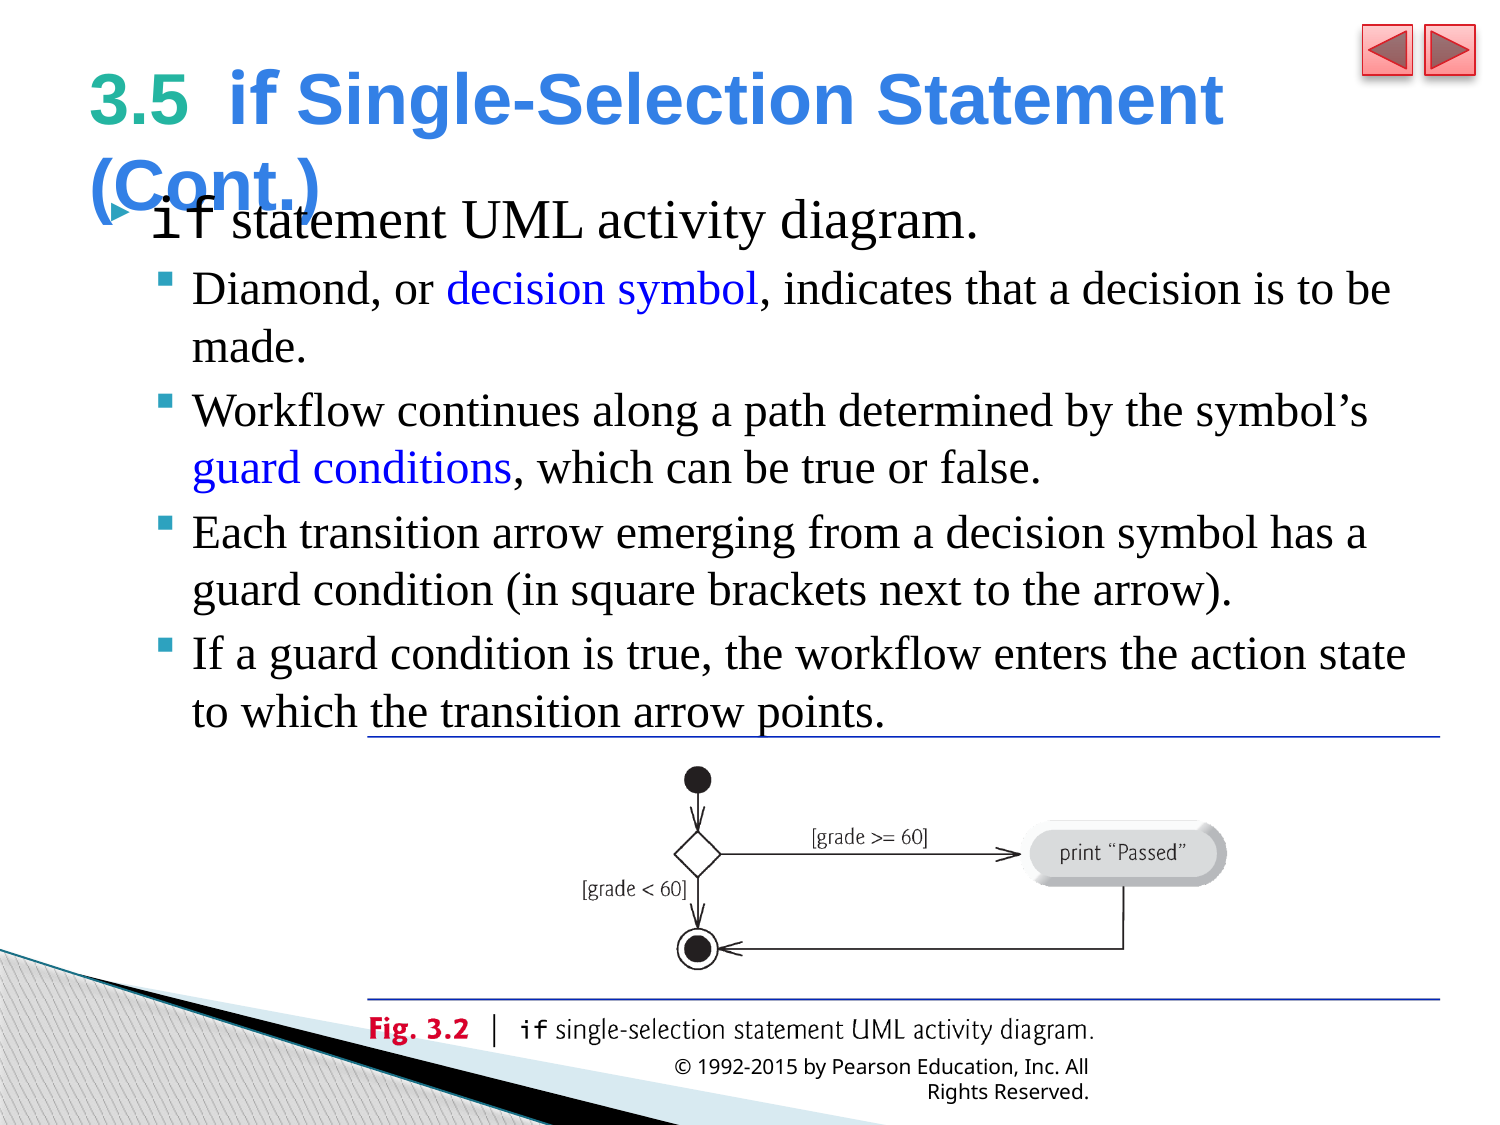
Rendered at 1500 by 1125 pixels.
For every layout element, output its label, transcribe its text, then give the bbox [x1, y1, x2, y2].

picture [349, 726, 1451, 1052]
footer © 1992-2015 by Pearson Education, Inc. All Rights Reserved. [650, 1063, 1105, 1112]
title 3.5 if Single-Selection Statement (Cont.) [75, 45, 1425, 174]
list if statement UML activity diagram. Diamond, or decision symbol, indicates that a decision is to be made. Workflow continues along a path determined by the symbol’s guard conditions, which can be true or false. Each transition arrow emerging from a decision symbol has a guard condition (in square brackets next to the arrow). If a guard condition is true, the workflow enters the action state to which the transition arrow points. [75, 174, 1425, 918]
